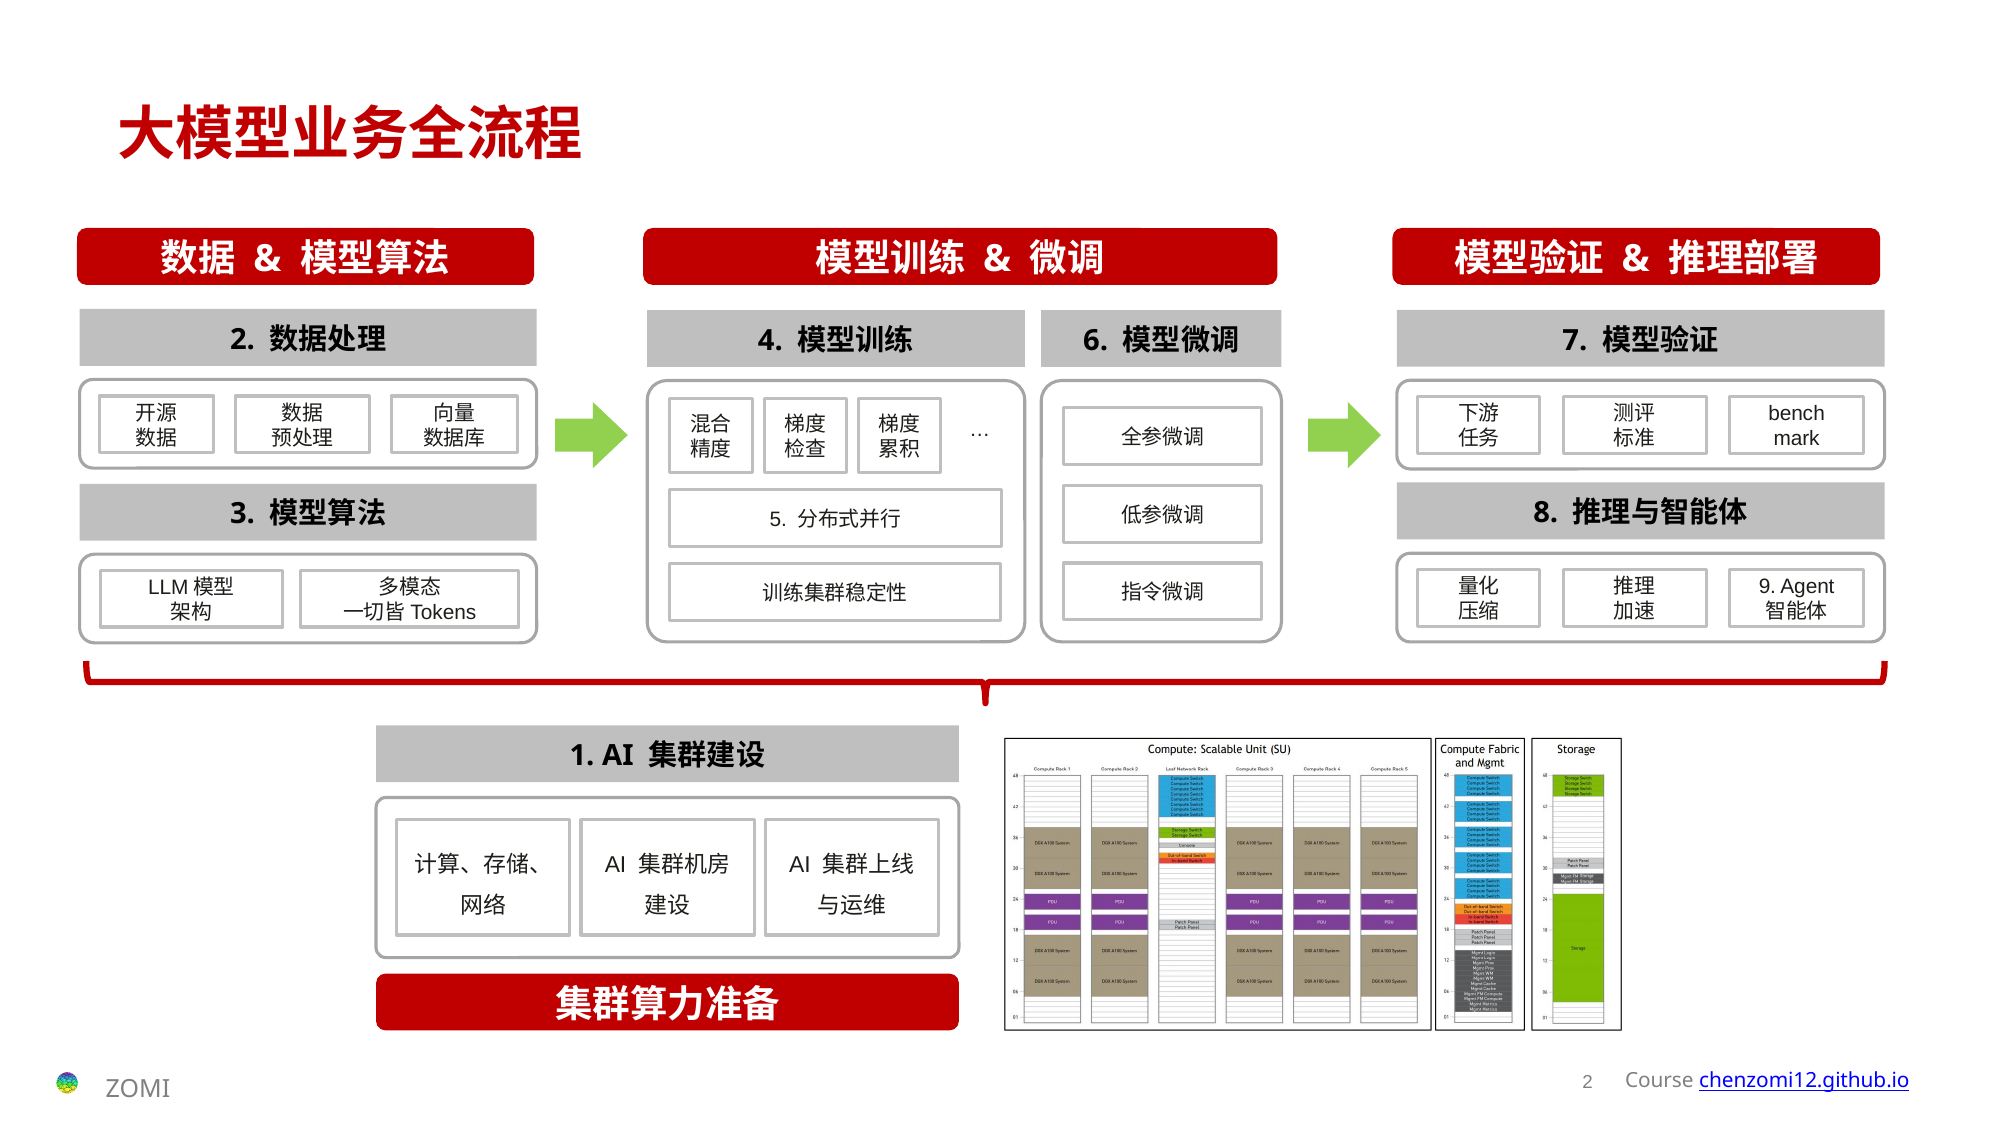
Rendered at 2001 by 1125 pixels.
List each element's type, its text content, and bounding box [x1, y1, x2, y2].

text_box bench mark [1727, 394, 1866, 455]
text_box 4. 模型训练 [645, 308, 1027, 369]
text_box 5. 分布式并行 [668, 488, 1003, 549]
text_box 1. AI 集群建设 [374, 723, 961, 784]
text_box AI 集群机房建设 [579, 818, 756, 937]
text_box 量化 压缩 [1416, 567, 1542, 628]
text_box 下游 任务 [1416, 394, 1542, 455]
text_box 6. 模型微调 [1039, 308, 1284, 369]
text_box [552, 400, 630, 471]
text_box 7. 模型验证 [1395, 308, 1887, 369]
text_box 训练集群稳定性 [668, 561, 1002, 622]
text_box [373, 795, 962, 960]
text_box 开源 数据 [97, 394, 216, 455]
text_box 数据 & 模型算法 [74, 225, 537, 287]
text_box 测评 标准 [1561, 394, 1708, 455]
text_box 模型验证 & 推理部署 [1390, 225, 1883, 287]
text_box [77, 377, 539, 471]
text_box [1039, 378, 1284, 644]
text_box 3. 模型算法 [78, 482, 539, 543]
text_box 9. Agent 智能体 [1727, 567, 1866, 628]
title 大模型业务全流程 [102, 83, 1901, 180]
picture [57, 1073, 77, 1093]
text_box 指令微调 [1061, 561, 1264, 622]
text_box … [954, 408, 1005, 449]
text_box 2. 数据处理 [78, 307, 539, 368]
text_box AI 集群上线与运维 [763, 818, 941, 937]
text_box 计算、存储、网络 [395, 818, 572, 937]
picture [993, 732, 1623, 1034]
text_box 推理 加速 [1561, 567, 1708, 628]
text_box 低参微调 [1061, 483, 1264, 544]
text_box 梯度累积 [856, 397, 943, 475]
text_box LLM模型 架构 [98, 568, 285, 629]
text_box [1394, 551, 1887, 645]
text_box 全参微调 [1061, 405, 1264, 467]
text_box 数据 预处理 [233, 394, 372, 455]
text_box [1394, 378, 1887, 472]
text_box [645, 378, 1027, 644]
text_box [1306, 399, 1384, 471]
text_box 混合精度 [668, 397, 754, 475]
text_box 8. 推理与智能体 [1395, 480, 1887, 541]
text_box 梯度检查 [762, 397, 849, 475]
text_box 向量 数据库 [389, 394, 519, 455]
text_box 多模态 一切皆Tokens [299, 568, 521, 629]
text_box [85, 660, 1886, 704]
text_box 集群算力准备 [373, 971, 962, 1033]
text_box [77, 552, 539, 645]
text_box 模型训练 & 微调 [641, 225, 1280, 287]
